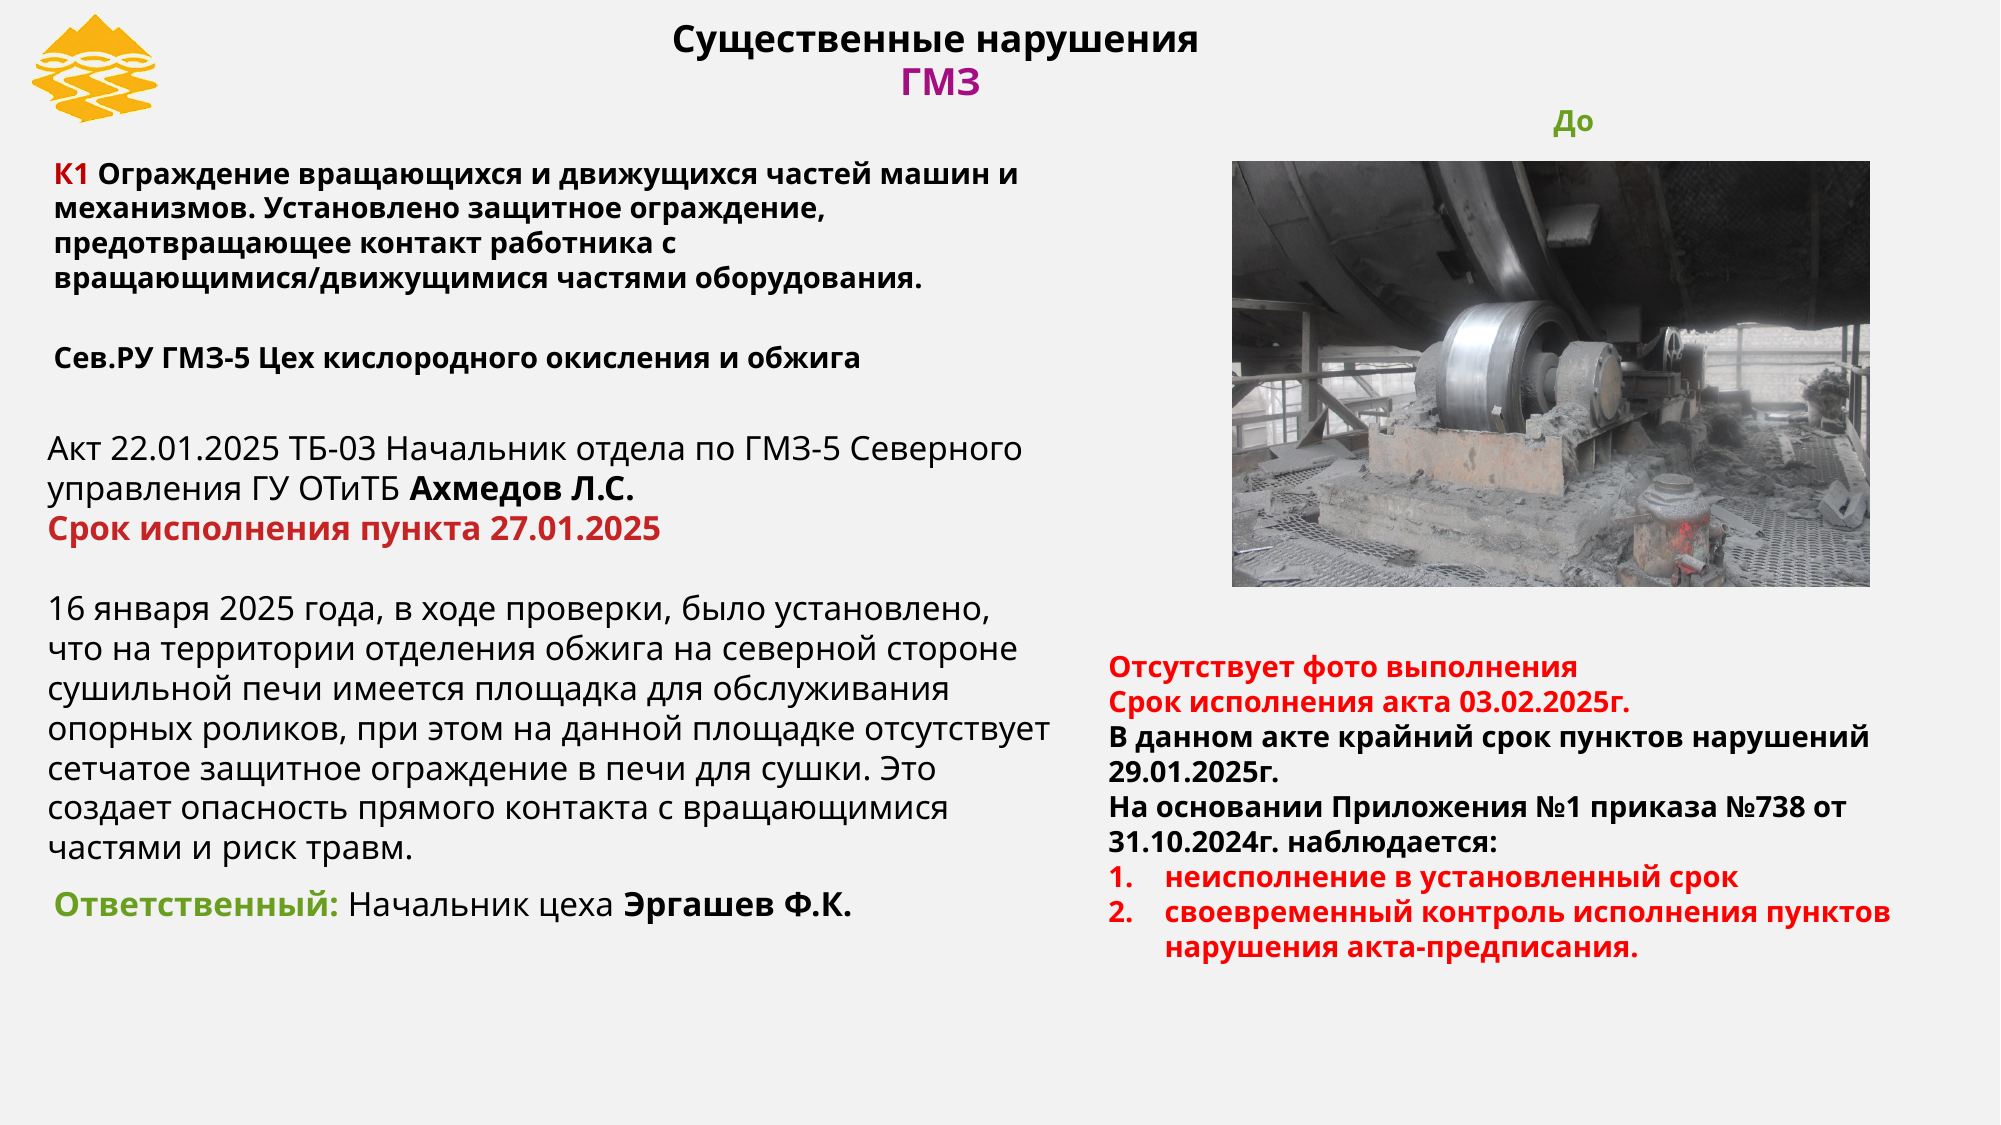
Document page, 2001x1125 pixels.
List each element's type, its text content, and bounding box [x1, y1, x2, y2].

text_box До [1538, 94, 1621, 145]
picture [1232, 161, 1871, 587]
text_box Существенные нарушения [625, 8, 1247, 68]
picture [16, 0, 186, 137]
text_box ГМЗ [639, 50, 1233, 111]
text_box Отсутствует фото выполнения Срок исполнения акта 03.02.2025г. В данном акте крайний срок пунктов нарушений 29.01.2025г. На основании Приложения №1 приказа №738 от 31.10.2024г. наблюдается: неисполнение в установленный срок своевременный контроль исполнения пунктов нарушения акта-предписания. [1093, 641, 1962, 971]
text_box Акт 22.01.2025 ТБ-03 Начальник отдела по ГМЗ-5 Северного управления ГУ ОТиТБ Ахмедов Л.С. Срок исполнения пункта 27.01.2025 16 января 2025 года, в ходе проверки, было установлено, что на территории отделения обжига на северной стороне сушильной печи имеется площадка для обслуживания опорных роликов, при этом на данной площадке отсутствует сетчатое защитное ограждение в печи для сушки. Это создает опасность прямого контакта с вращающимися частями и риск травм. [32, 419, 1072, 874]
text_box К1 Ограждение вращающихся и движущихся частей машин и механизмов. Установлено защитное ограждение, предотвращающее контакт работника с вращающимися/движущимися частями оборудования. [38, 147, 1100, 303]
text_box Ответственный: Начальник цеха Эргашев Ф.К. [38, 876, 984, 931]
text_box Сев.РУ ГМЗ-5 Цех кислородного окисления и обжига [38, 332, 1049, 423]
